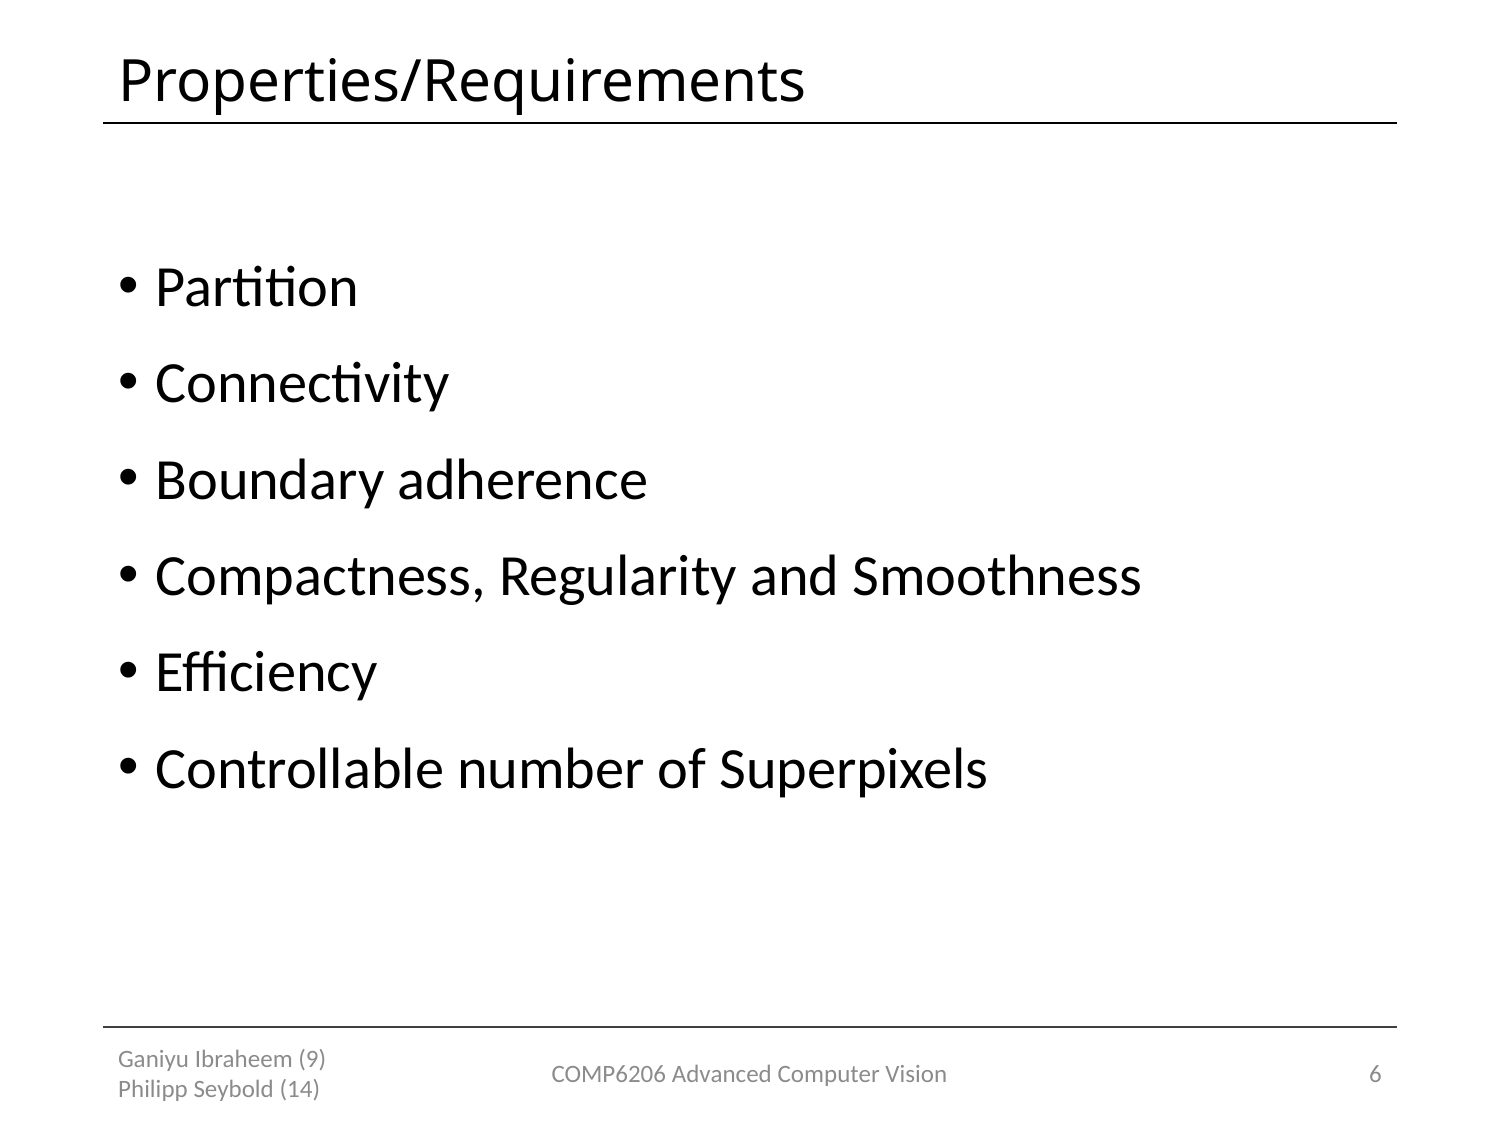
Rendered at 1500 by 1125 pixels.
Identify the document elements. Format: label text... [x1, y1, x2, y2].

list Partition Connectivity Boundary adherence Compactness, Regularity and Smoothness Efficiency Controllable number of Superpixels [103, 248, 1397, 972]
slide_number Ganiyu Ibraheem (9) Philipp Seybold (14) [103, 1042, 358, 1103]
footer COMP6206 Advanced Computer Vision [496, 1042, 1004, 1103]
slide_number 6 [1059, 1042, 1397, 1103]
title Properties/Requirements [103, 41, 1397, 124]
